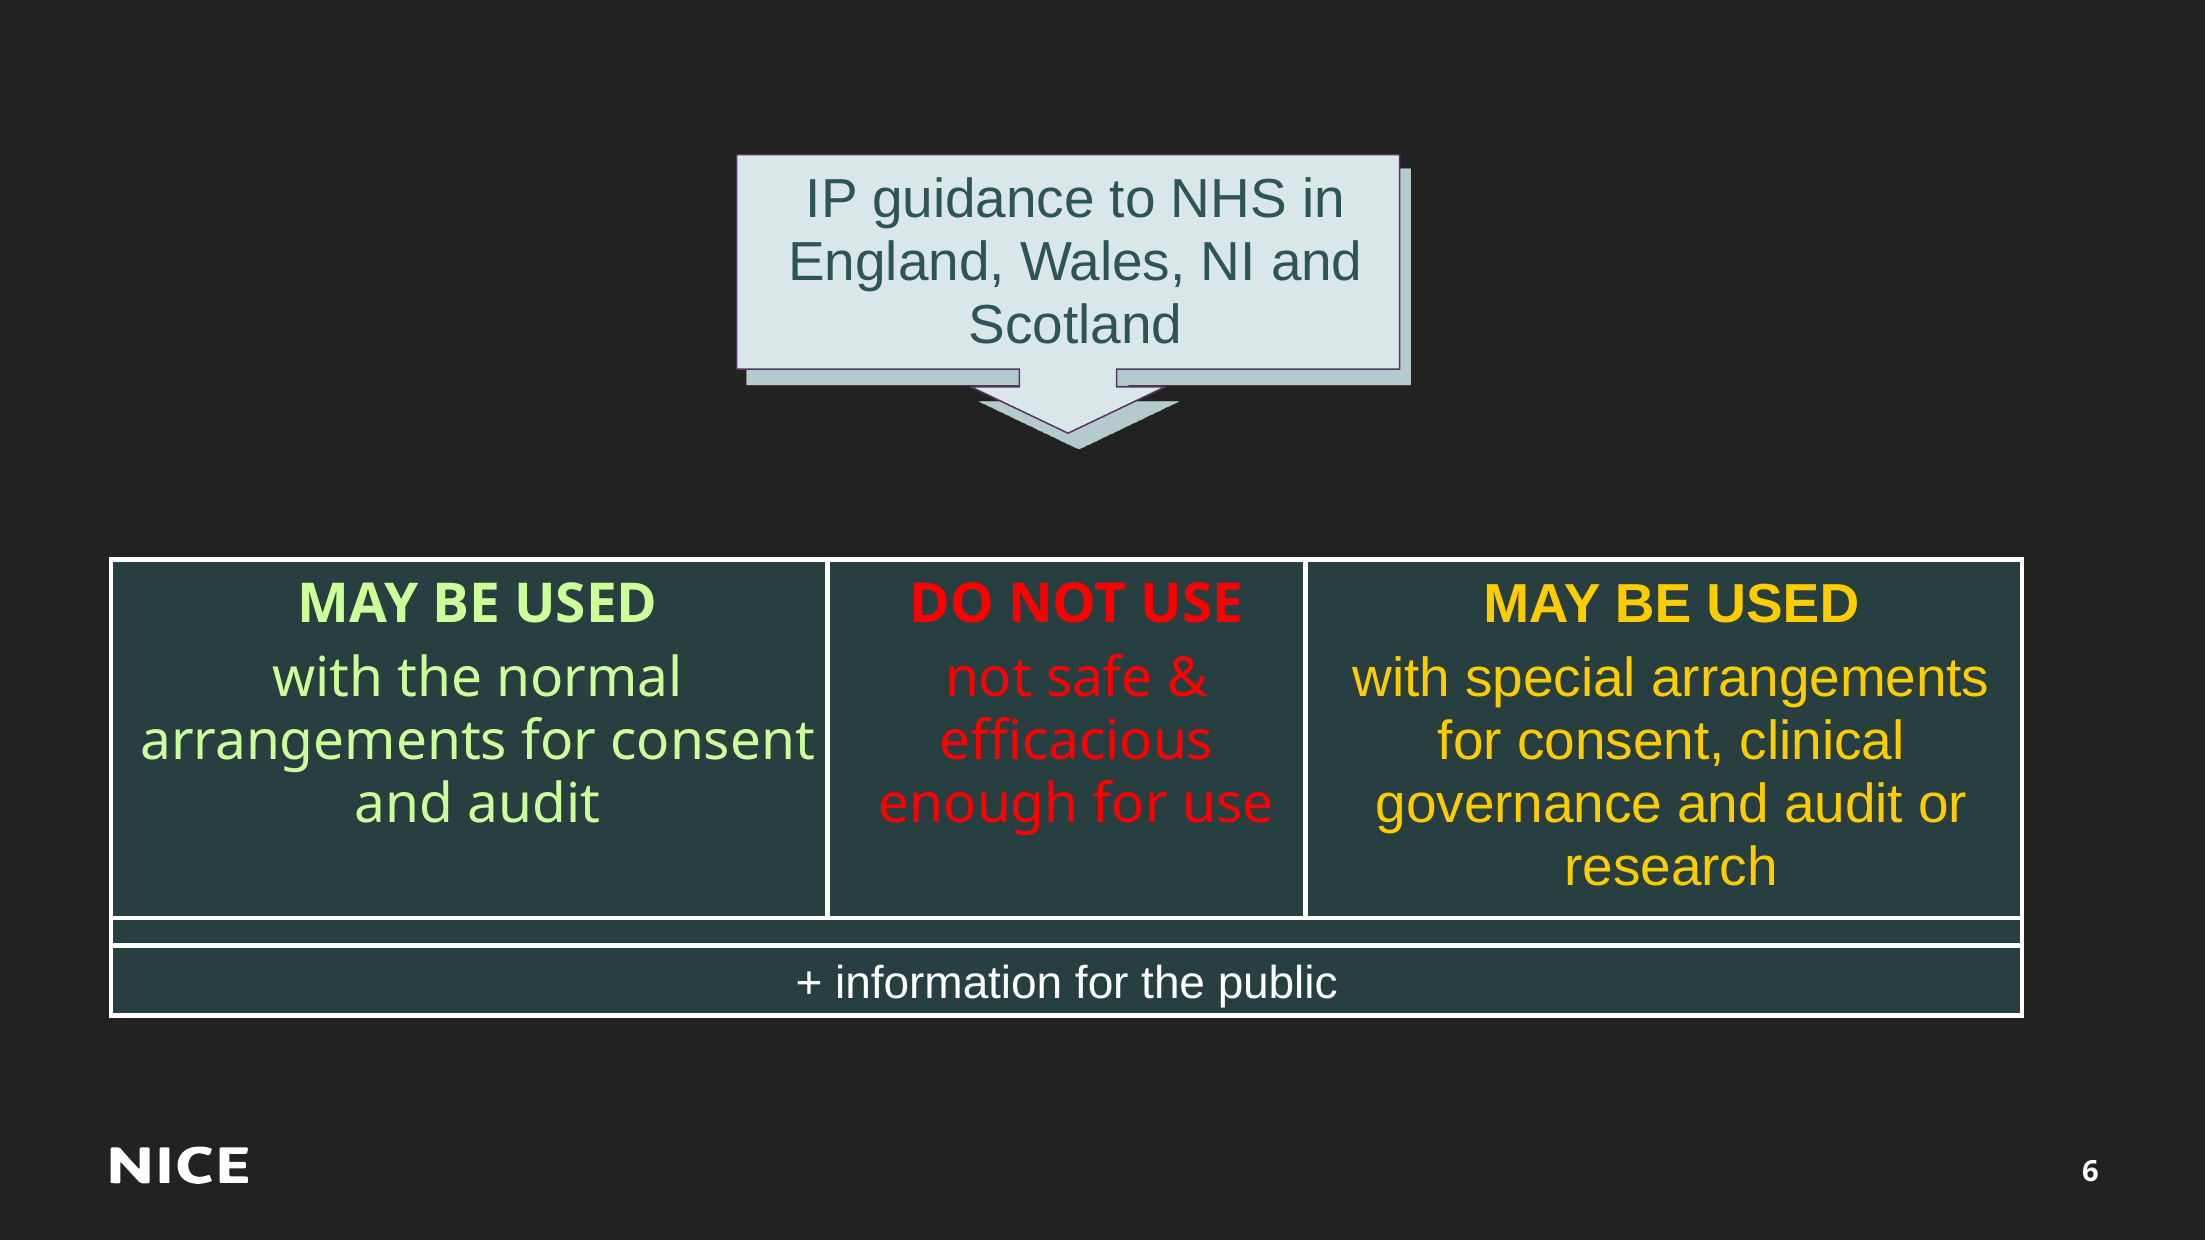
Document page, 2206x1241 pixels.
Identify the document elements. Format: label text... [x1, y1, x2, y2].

text_box IP guidance to NHS in England, Wales, NI and Scotland [736, 154, 1400, 434]
slide_number 6 [1995, 1136, 2099, 1192]
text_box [110, 559, 2023, 1017]
